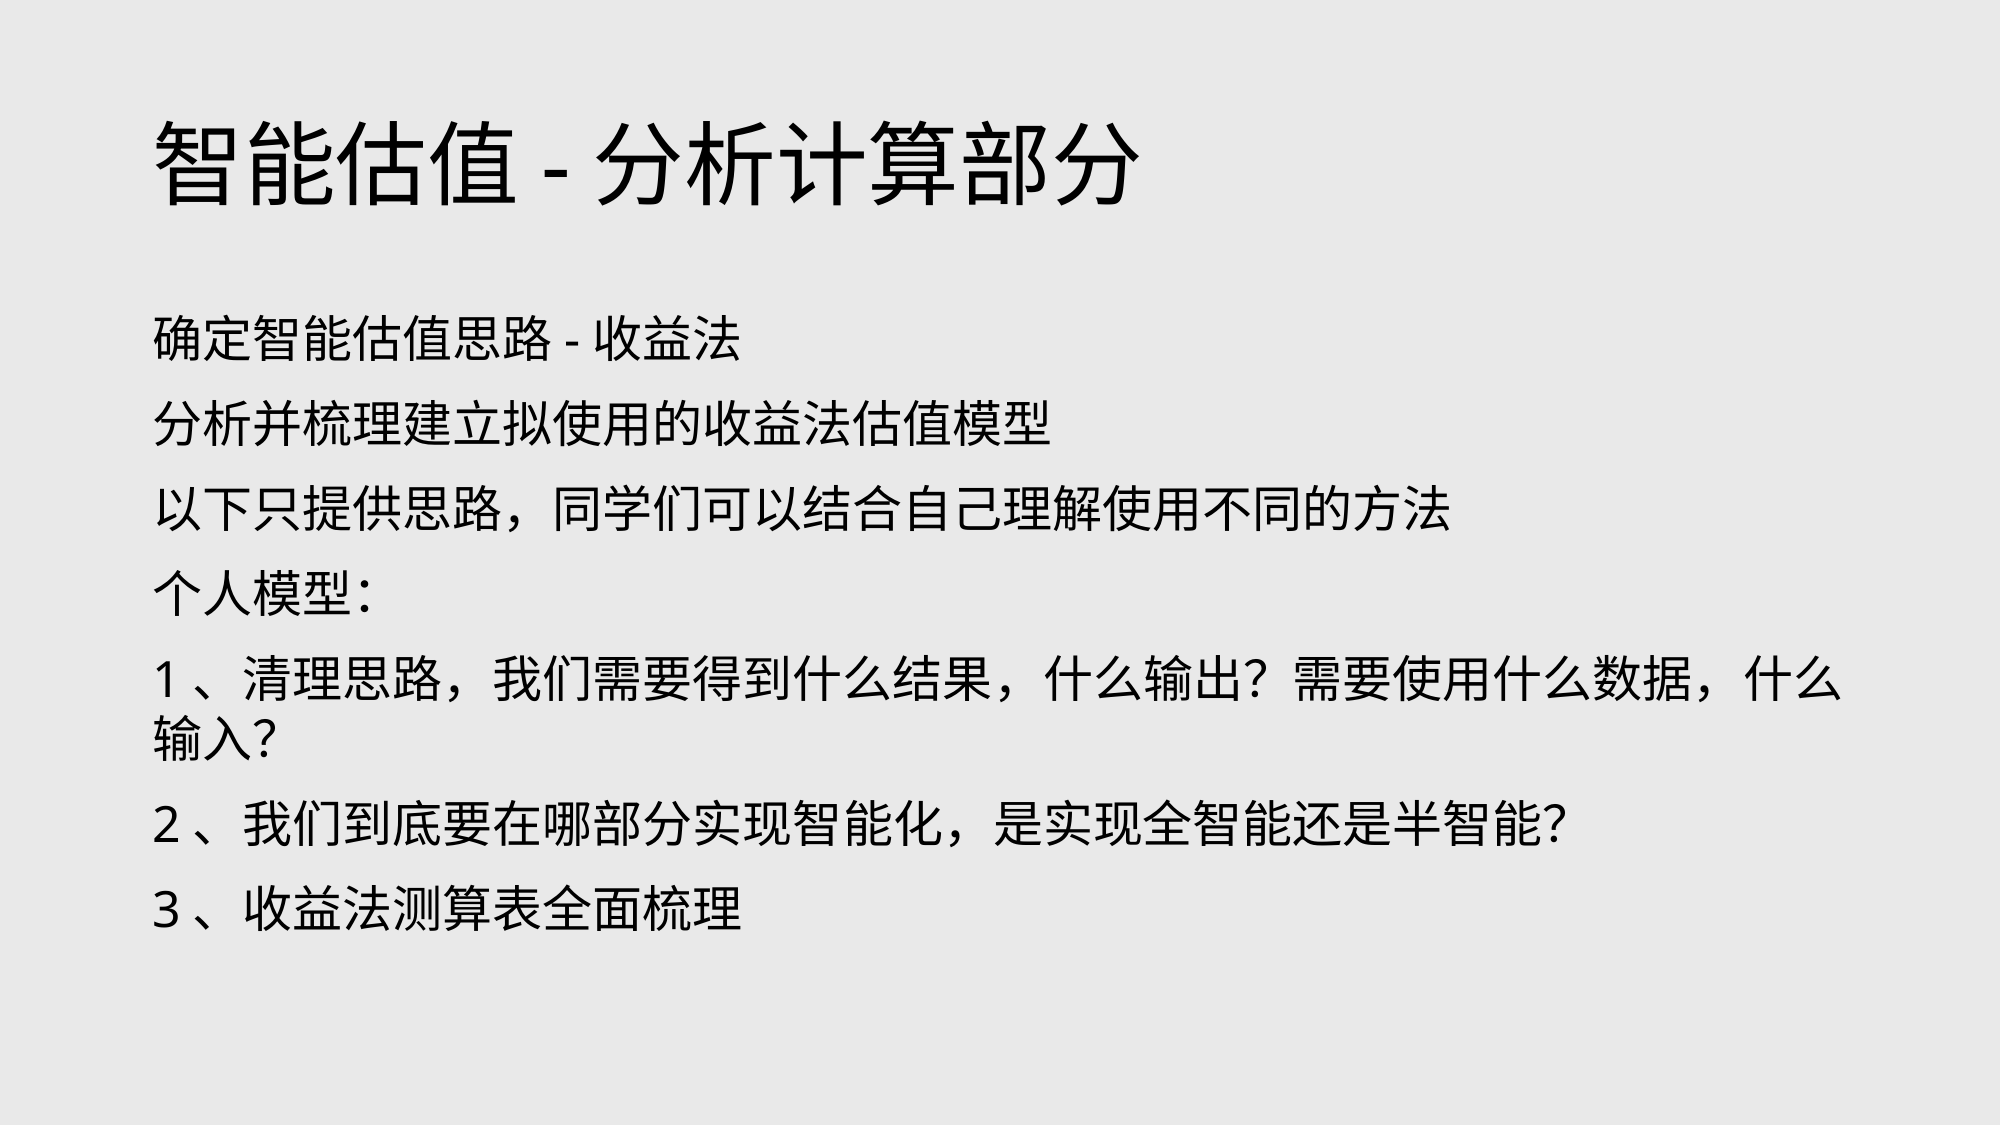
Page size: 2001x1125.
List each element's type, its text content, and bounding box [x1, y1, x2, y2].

list 确定智能估值思路-收益法 分析并梳理建立拟使用的收益法估值模型 以下只提供思路，同学们可以结合自己理解使用不同的方法 个人模型： 1、清理思路，我们需要得到什么结果，什么输出？需要使用什么数据，什么输入？ 2、我们到底要在哪部分实现智能化，是实现全智能还是半智能？ 3、收益法测算表全面梳理 [137, 299, 1863, 1066]
title 智能估值-分析计算部分 [137, 59, 1863, 278]
